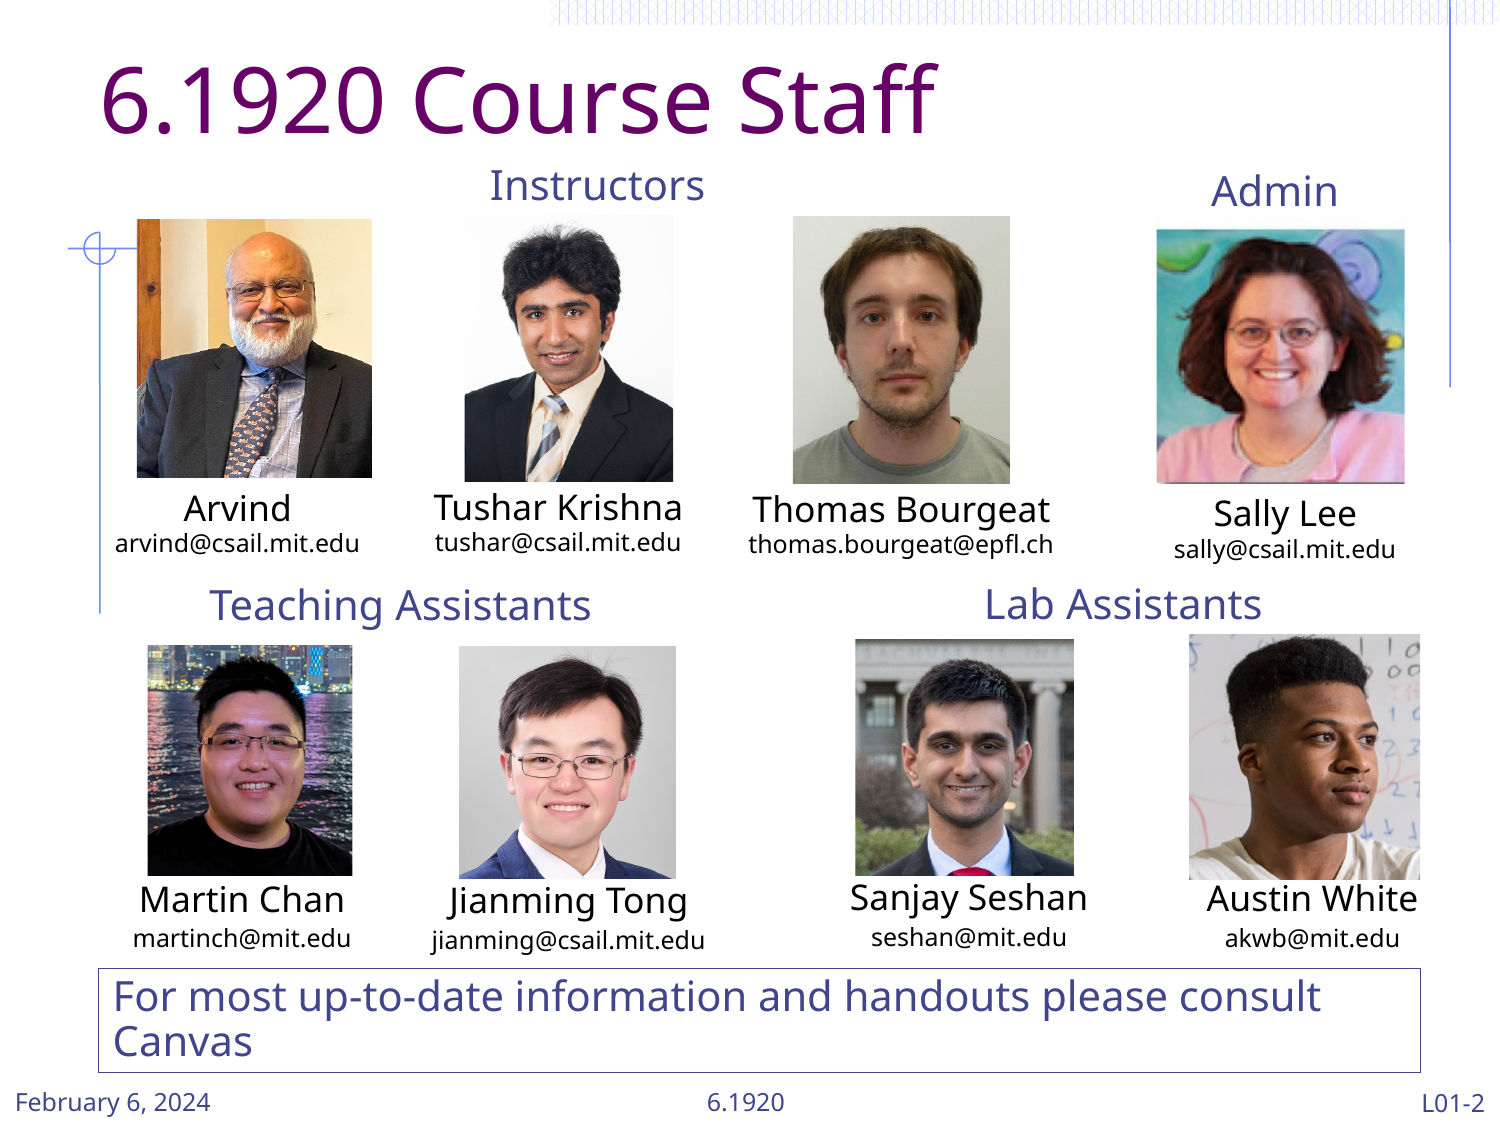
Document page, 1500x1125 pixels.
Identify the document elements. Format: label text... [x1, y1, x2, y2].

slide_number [0, 1081, 300, 1125]
picture [1156, 217, 1405, 485]
text_box Martin Chan martinch@mit.edu [71, 874, 358, 961]
picture [464, 214, 674, 483]
footer 6.1920 [508, 1081, 984, 1125]
picture [147, 645, 353, 876]
text_box Thomas Bourgeat thomas.bourgeat@epfl.ch [718, 490, 1085, 594]
picture [459, 645, 676, 880]
slide_number L01-2 [1337, 1082, 1500, 1125]
text_box Lab Assistants [871, 581, 1375, 630]
picture [136, 219, 372, 478]
title 6.1920 Course Staff [99, 49, 1376, 238]
picture [1188, 634, 1421, 881]
text_box Teaching Assistants [149, 582, 653, 630]
text_box Instructors [425, 162, 771, 211]
text_box Arvind arvind@csail.mit.edu [54, 489, 421, 559]
text_box Jianming Tong jianming@csail.mit.edu [358, 875, 780, 962]
text_box Sally Lee sally@csail.mit.edu [1102, 488, 1469, 565]
picture [855, 638, 1075, 876]
text_box Admin [1210, 168, 1370, 215]
text_box For most up-to-date information and handouts please consult Canvas [98, 968, 1421, 1073]
text_box Austin White akwb@mit.edu [1102, 873, 1500, 960]
picture [792, 216, 1011, 484]
text_box Sanjay Seshan seshan@mit.edu [759, 872, 1180, 959]
text_box Tushar Krishna tushar@csail.mit.edu [375, 488, 742, 558]
